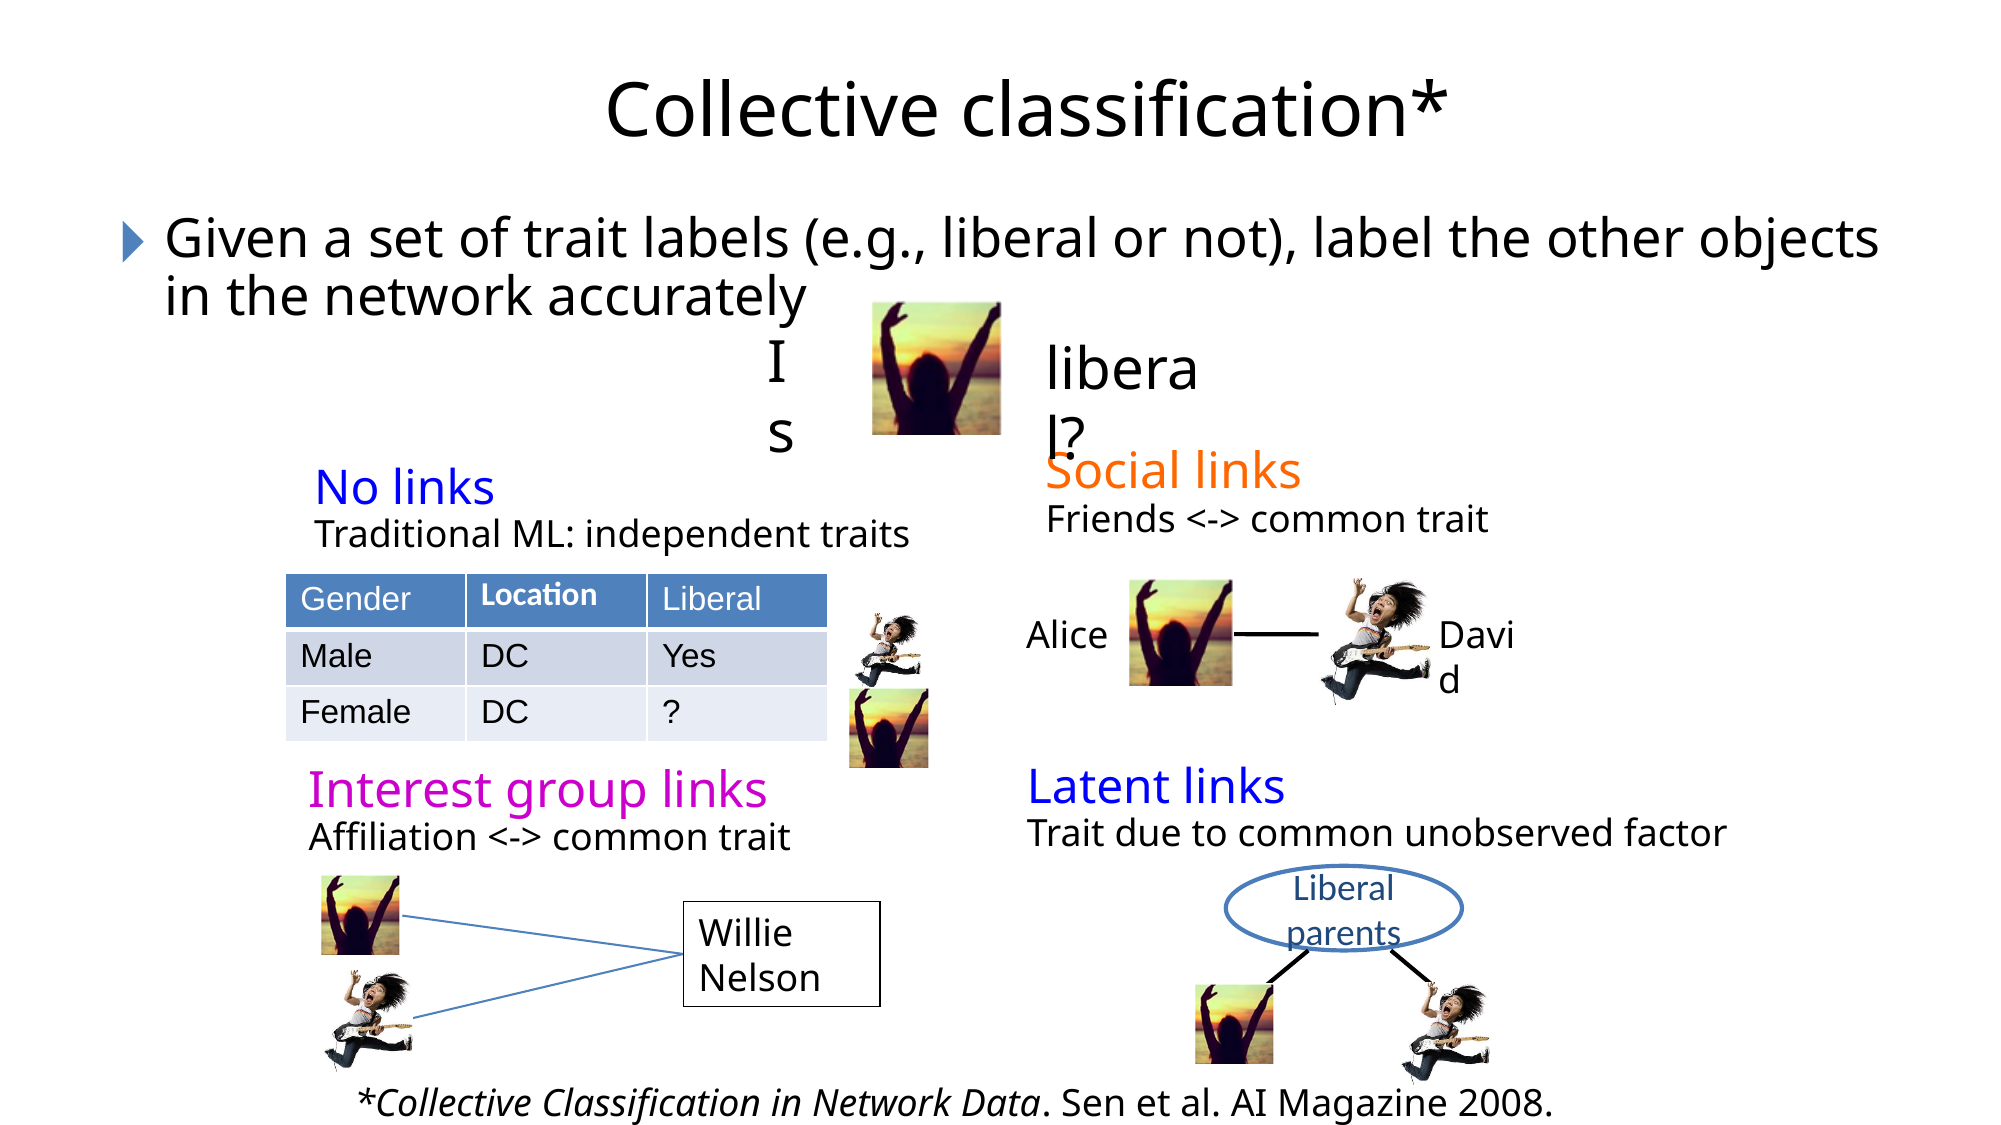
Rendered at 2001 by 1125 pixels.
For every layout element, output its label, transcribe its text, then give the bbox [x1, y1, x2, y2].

text_box Liberal parents [1225, 865, 1462, 951]
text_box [405, 915, 684, 953]
table_cell Female [286, 687, 465, 741]
table_cell DC [467, 632, 646, 685]
text_box Alice [1010, 603, 1123, 664]
text_box Given a set of trait labels (e.g., liberal or not), label the other objects in the network accurately [105, 202, 1957, 621]
picture [849, 613, 929, 768]
table_header Location [467, 574, 646, 627]
table_header Liberal [648, 574, 827, 627]
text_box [1390, 950, 1456, 1005]
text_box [399, 954, 684, 1022]
picture [1195, 983, 1275, 1065]
text_box Latent links Trait due to common unobserved factor [966, 754, 1784, 862]
text_box Willie Nelson [683, 901, 881, 1007]
picture [323, 970, 414, 1073]
table_cell ? [648, 687, 827, 741]
picture [871, 300, 1004, 435]
table_cell DC [467, 687, 646, 741]
picture [321, 874, 400, 955]
table_cell Yes [648, 632, 827, 685]
title Collective classification* [324, 24, 1732, 188]
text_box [1242, 950, 1309, 1005]
table_cell Male [286, 632, 465, 685]
text_box Social links Friends <-> common trait [985, 438, 1879, 548]
text_box David [1436, 603, 1544, 709]
text_box *Collective Classification in Network Data. Sen et al. AI Magazine 2008. [339, 1071, 1578, 1125]
text_box Interest group links Affiliation <-> common trait [248, 756, 1034, 866]
text_box Is [752, 316, 821, 472]
text_box No links Traditional ML: independent traits [254, 455, 1040, 563]
table_header Gender [286, 574, 465, 627]
picture [1128, 578, 1234, 686]
picture [1400, 982, 1490, 1085]
text_box liberal? [1030, 323, 1226, 479]
picture [1319, 578, 1431, 706]
